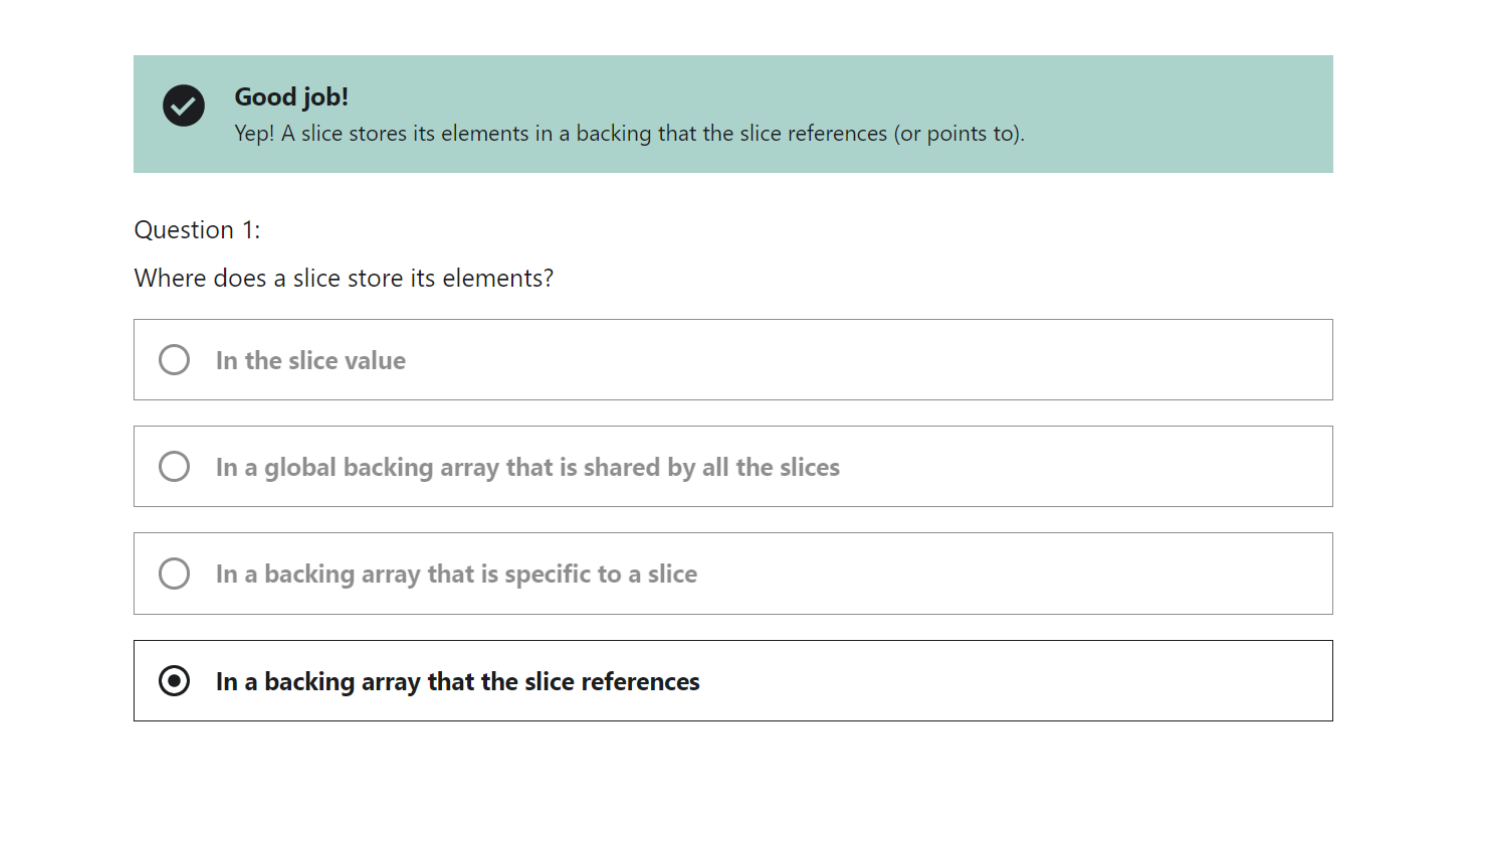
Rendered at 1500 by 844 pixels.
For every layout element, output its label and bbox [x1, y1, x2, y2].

picture [24, 24, 1476, 805]
